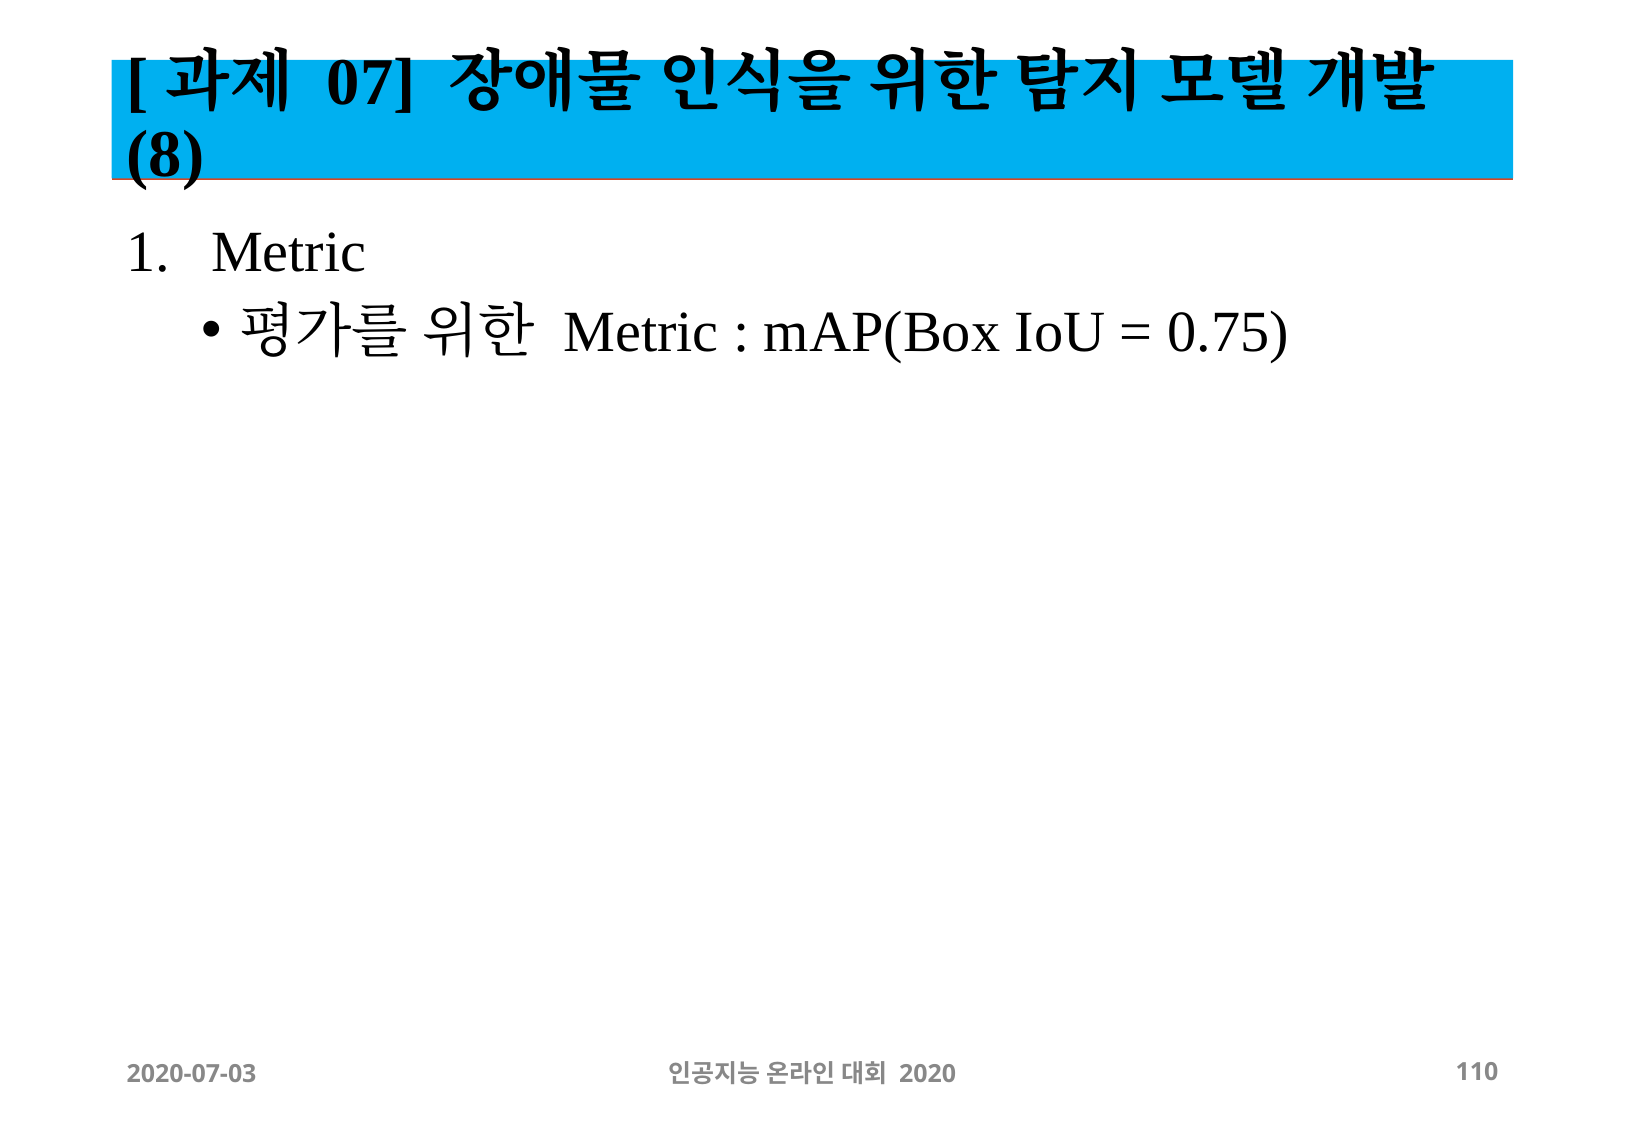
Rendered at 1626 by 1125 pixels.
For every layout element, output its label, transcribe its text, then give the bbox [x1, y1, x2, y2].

title [과제 07] 장애물 인식을 위한 탐지 모델 개발 (8) [111, 59, 1514, 179]
slide_number ‹#› [1433, 1042, 1514, 1103]
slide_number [111, 1042, 303, 1103]
list Metric 평가를 위한 Metric : mAP(Box IoU = 0.75) [111, 205, 1514, 1014]
footer 인공지능 온라인 대회 2020 [538, 1042, 1087, 1103]
